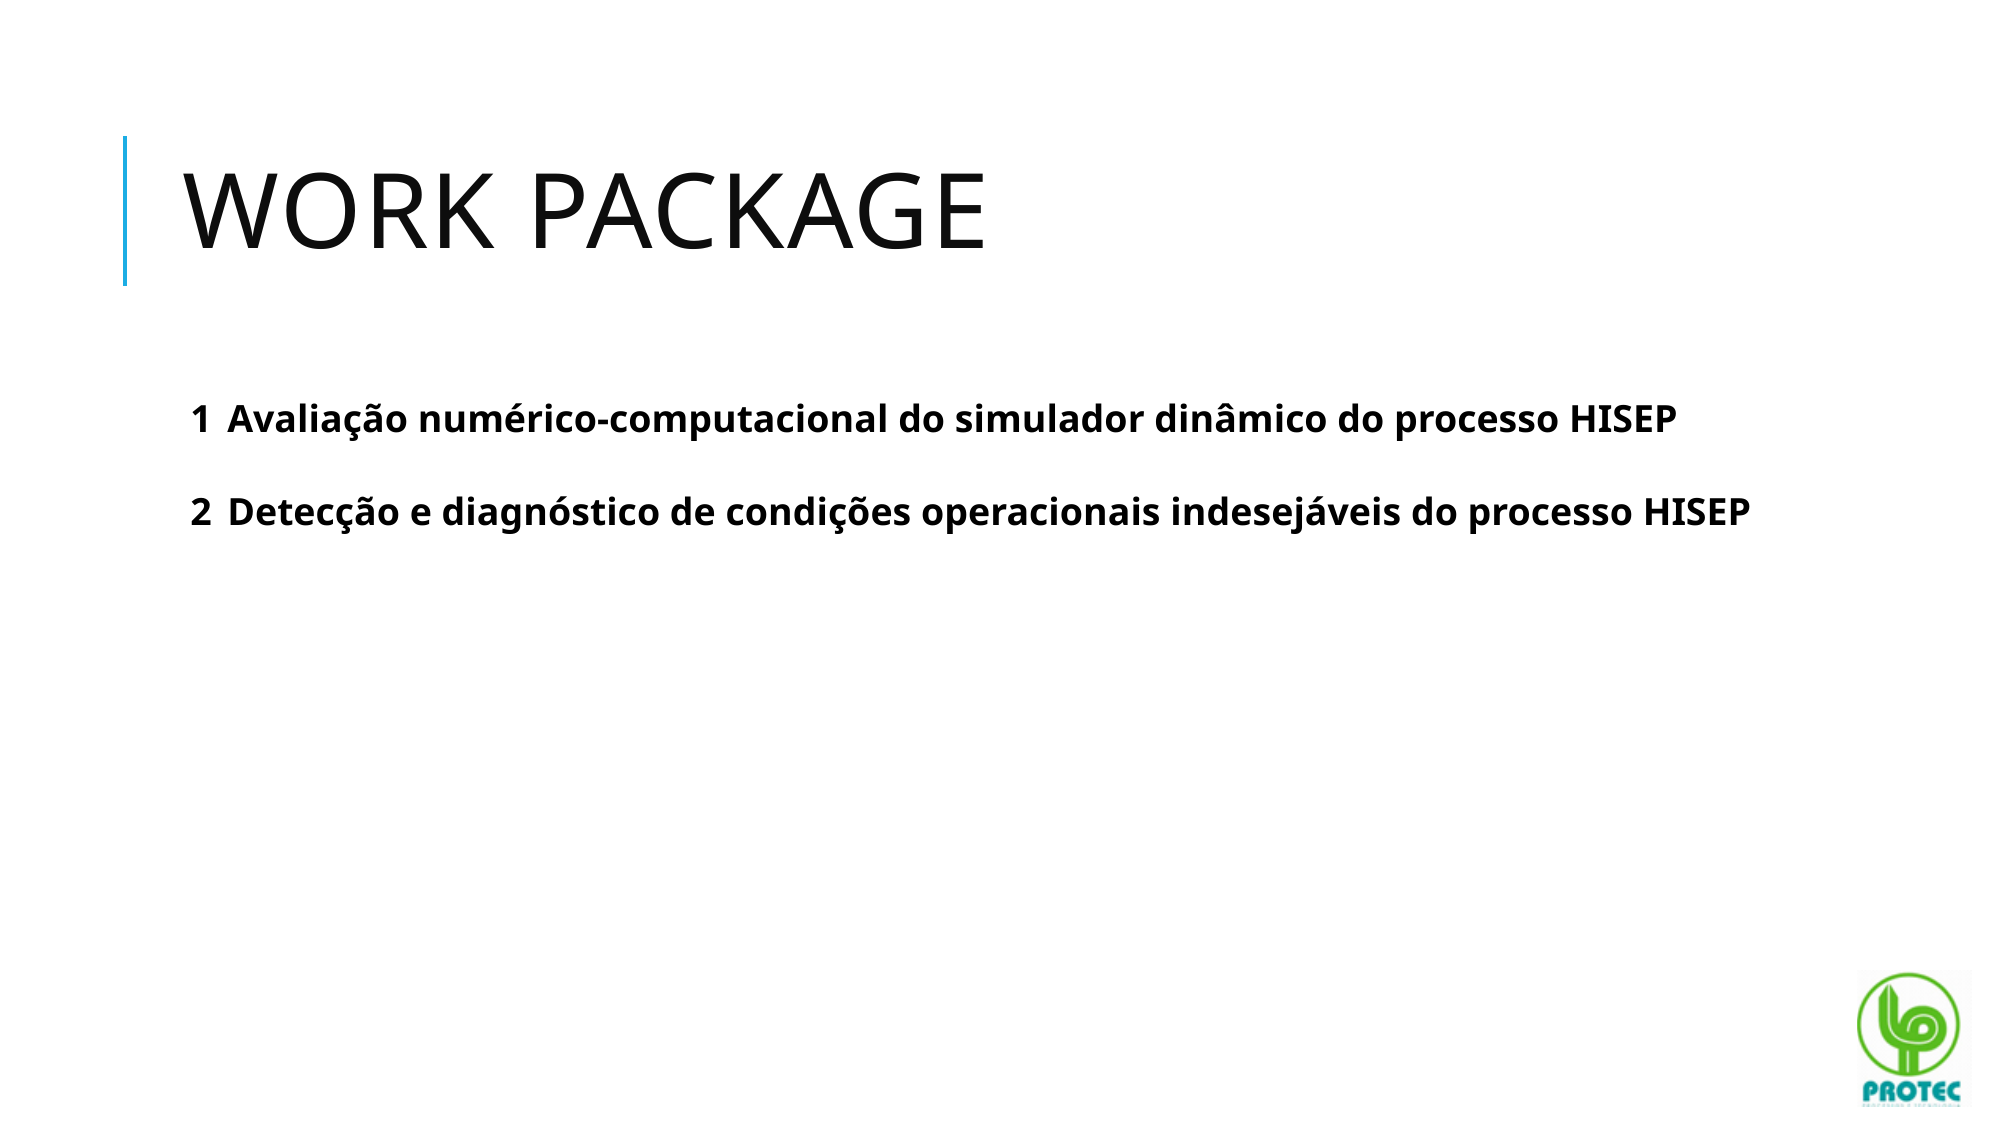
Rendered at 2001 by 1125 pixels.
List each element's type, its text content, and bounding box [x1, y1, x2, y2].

list 1 Avaliação numérico-computacional do simulador dinâmico do processo HISEP 2 Detecção e diagnóstico de condições operacionais indesejáveis do processo HISEP [168, 375, 1763, 1035]
picture [1857, 970, 1972, 1107]
title WORK PACKAGE [168, 96, 1763, 342]
